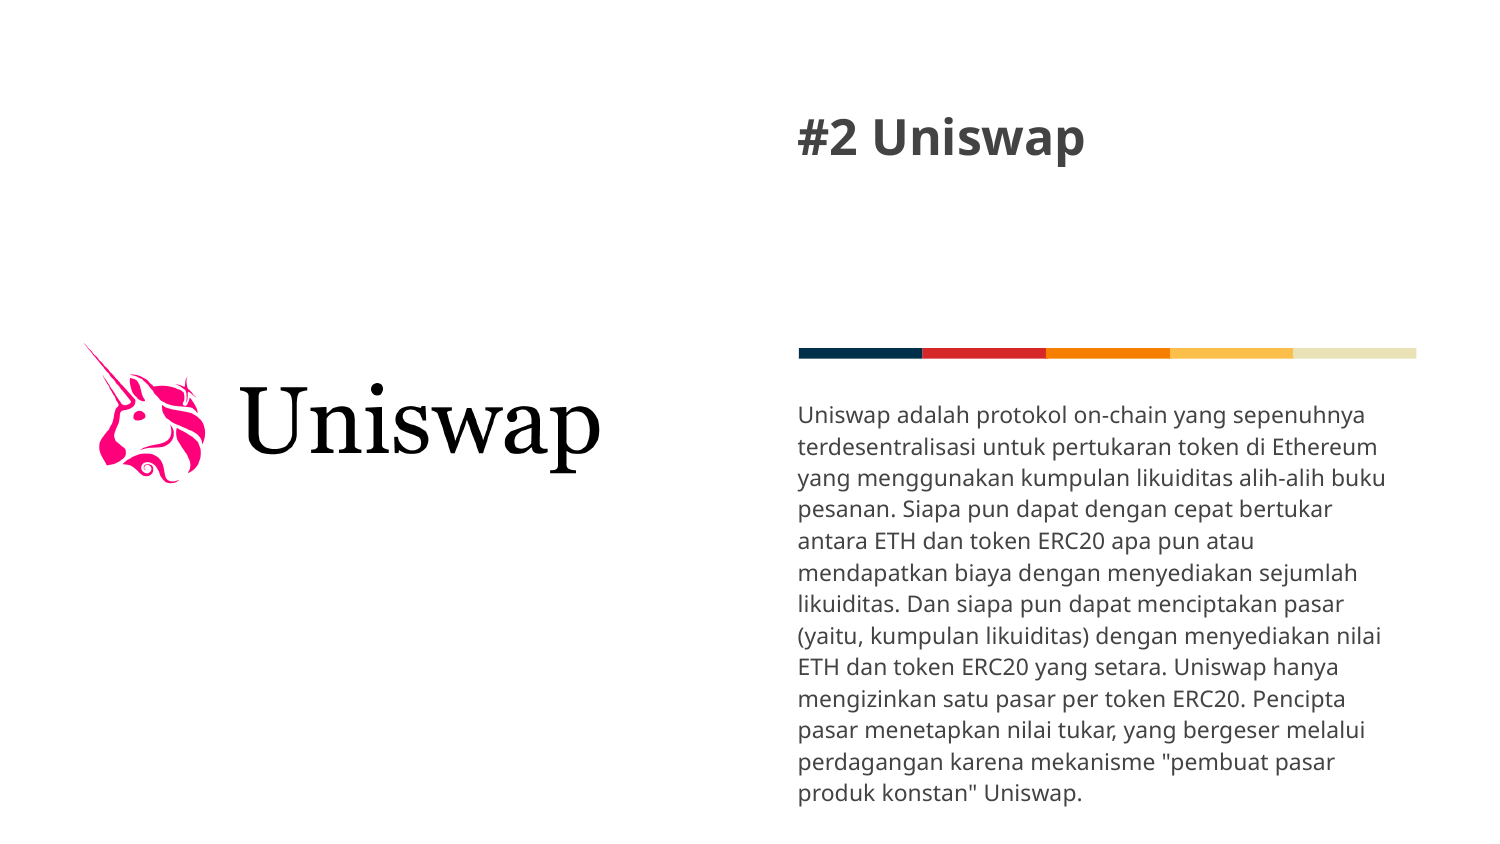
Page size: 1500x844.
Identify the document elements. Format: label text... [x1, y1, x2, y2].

list Uniswap adalah protokol on-chain yang sepenuhnya terdesentralisasi untuk pertukaran token di Ethereum yang menggunakan kumpulan likuiditas alih-alih buku pesanan. Siapa pun dapat dengan cepat bertukar antara ETH dan token ERC20 apa pun atau mendapatkan biaya dengan menyediakan sejumlah likuiditas. Dan siapa pun dapat menciptakan pasar (yaitu, kumpulan likuiditas) dengan menyediakan nilai ETH dan token ERC20 yang setara. Uniswap hanya mengizinkan satu pasar per token ERC20. Pencipta pasar menetapkan nilai tukar, yang bergeser melalui perdagangan karena mekanisme "pembuat pasar produk konstan" Uniswap. [782, 381, 1420, 844]
title #2 Uniswap [782, 9, 1420, 181]
picture [0, 263, 710, 563]
